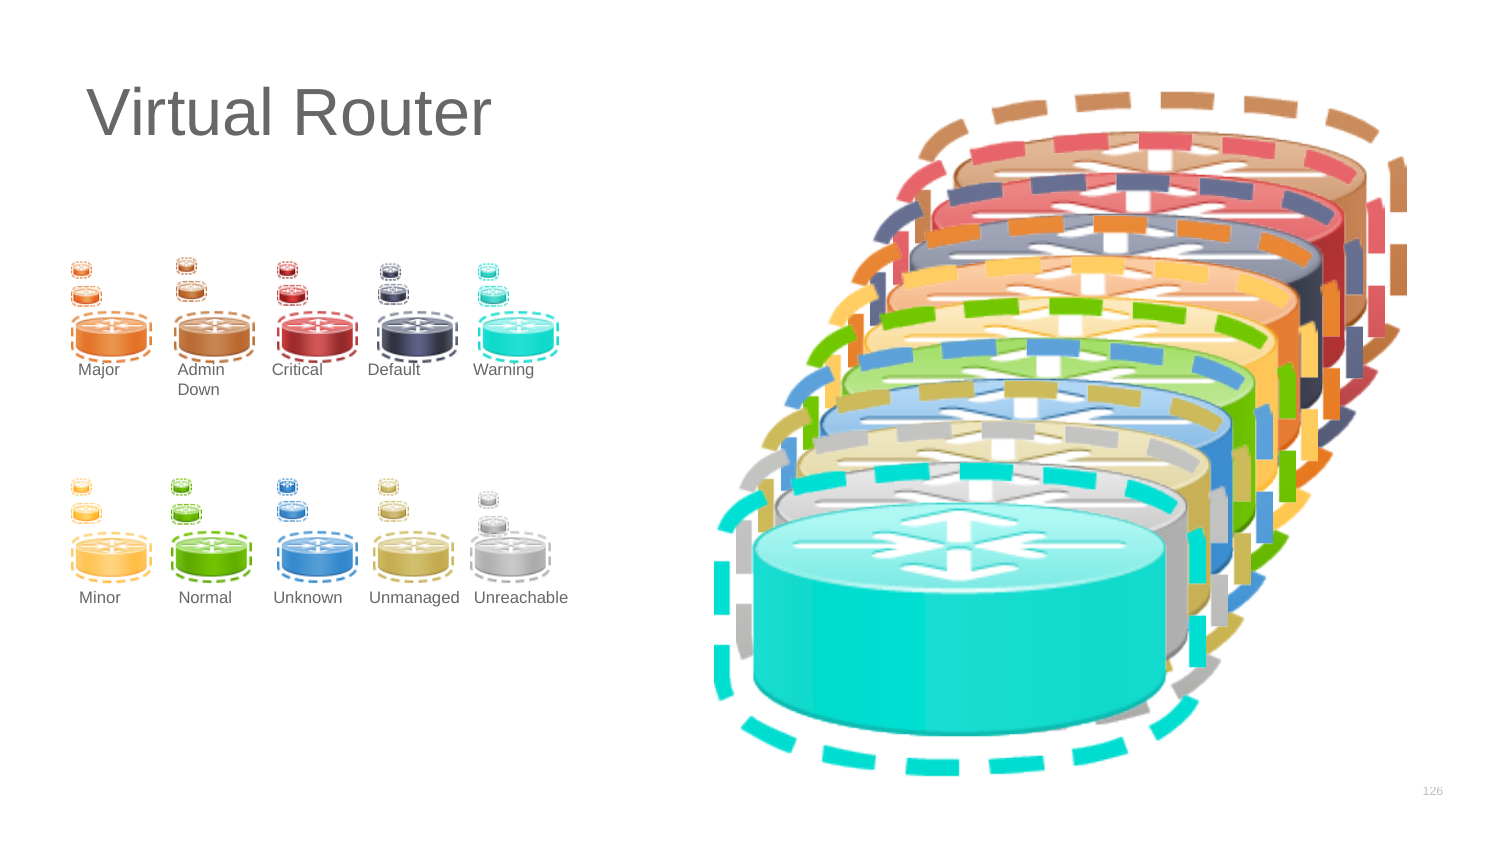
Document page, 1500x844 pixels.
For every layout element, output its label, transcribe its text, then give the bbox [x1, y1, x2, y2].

picture [713, 89, 1408, 779]
picture [478, 489, 499, 510]
picture [477, 261, 559, 377]
picture [470, 511, 551, 597]
picture [373, 476, 455, 597]
picture [71, 258, 93, 280]
picture [277, 258, 358, 377]
picture [71, 476, 153, 598]
picture [277, 476, 358, 597]
title Virtual Router [71, 55, 1441, 176]
picture [71, 281, 153, 377]
picture [174, 255, 255, 377]
picture [377, 261, 459, 377]
picture [170, 498, 252, 597]
picture [170, 476, 192, 497]
